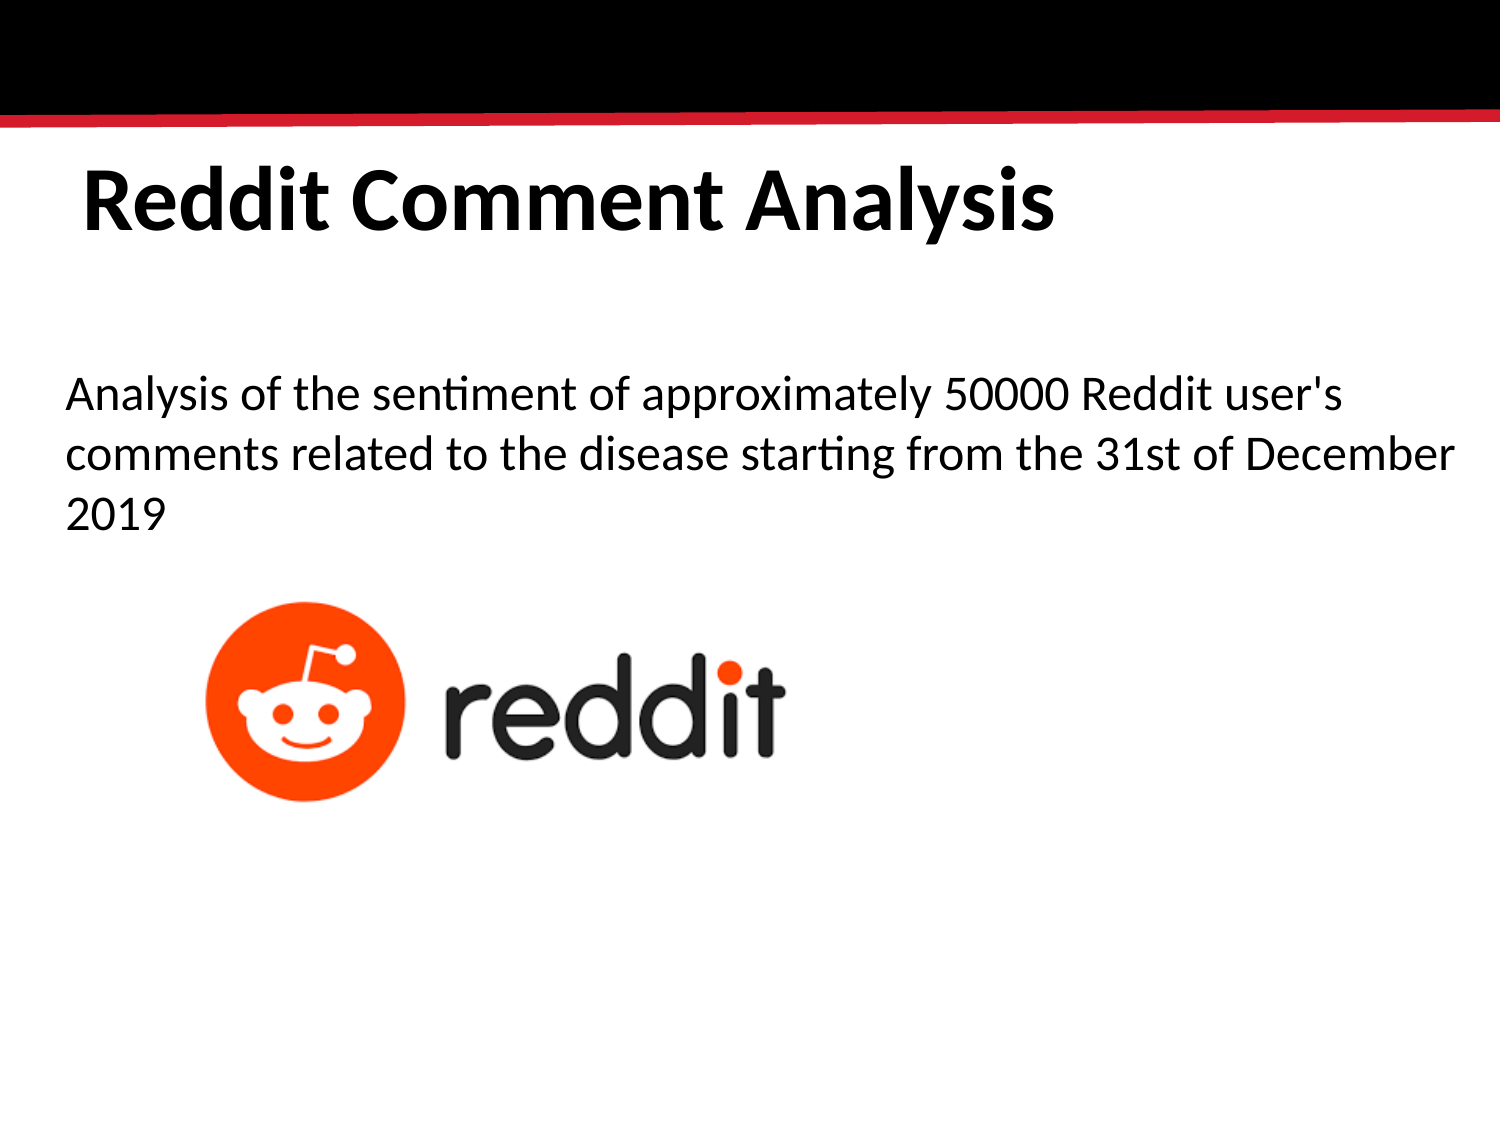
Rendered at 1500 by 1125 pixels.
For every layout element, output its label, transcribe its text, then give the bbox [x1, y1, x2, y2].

list Analysis of the sentiment of approximately 50000 Reddit user's comments related to the disease starting from the 31st of December 2019 [27, 360, 1488, 540]
title Reddit Comment Analysis [82, 138, 1418, 353]
picture [1059, 10, 1483, 121]
picture [198, 599, 801, 805]
